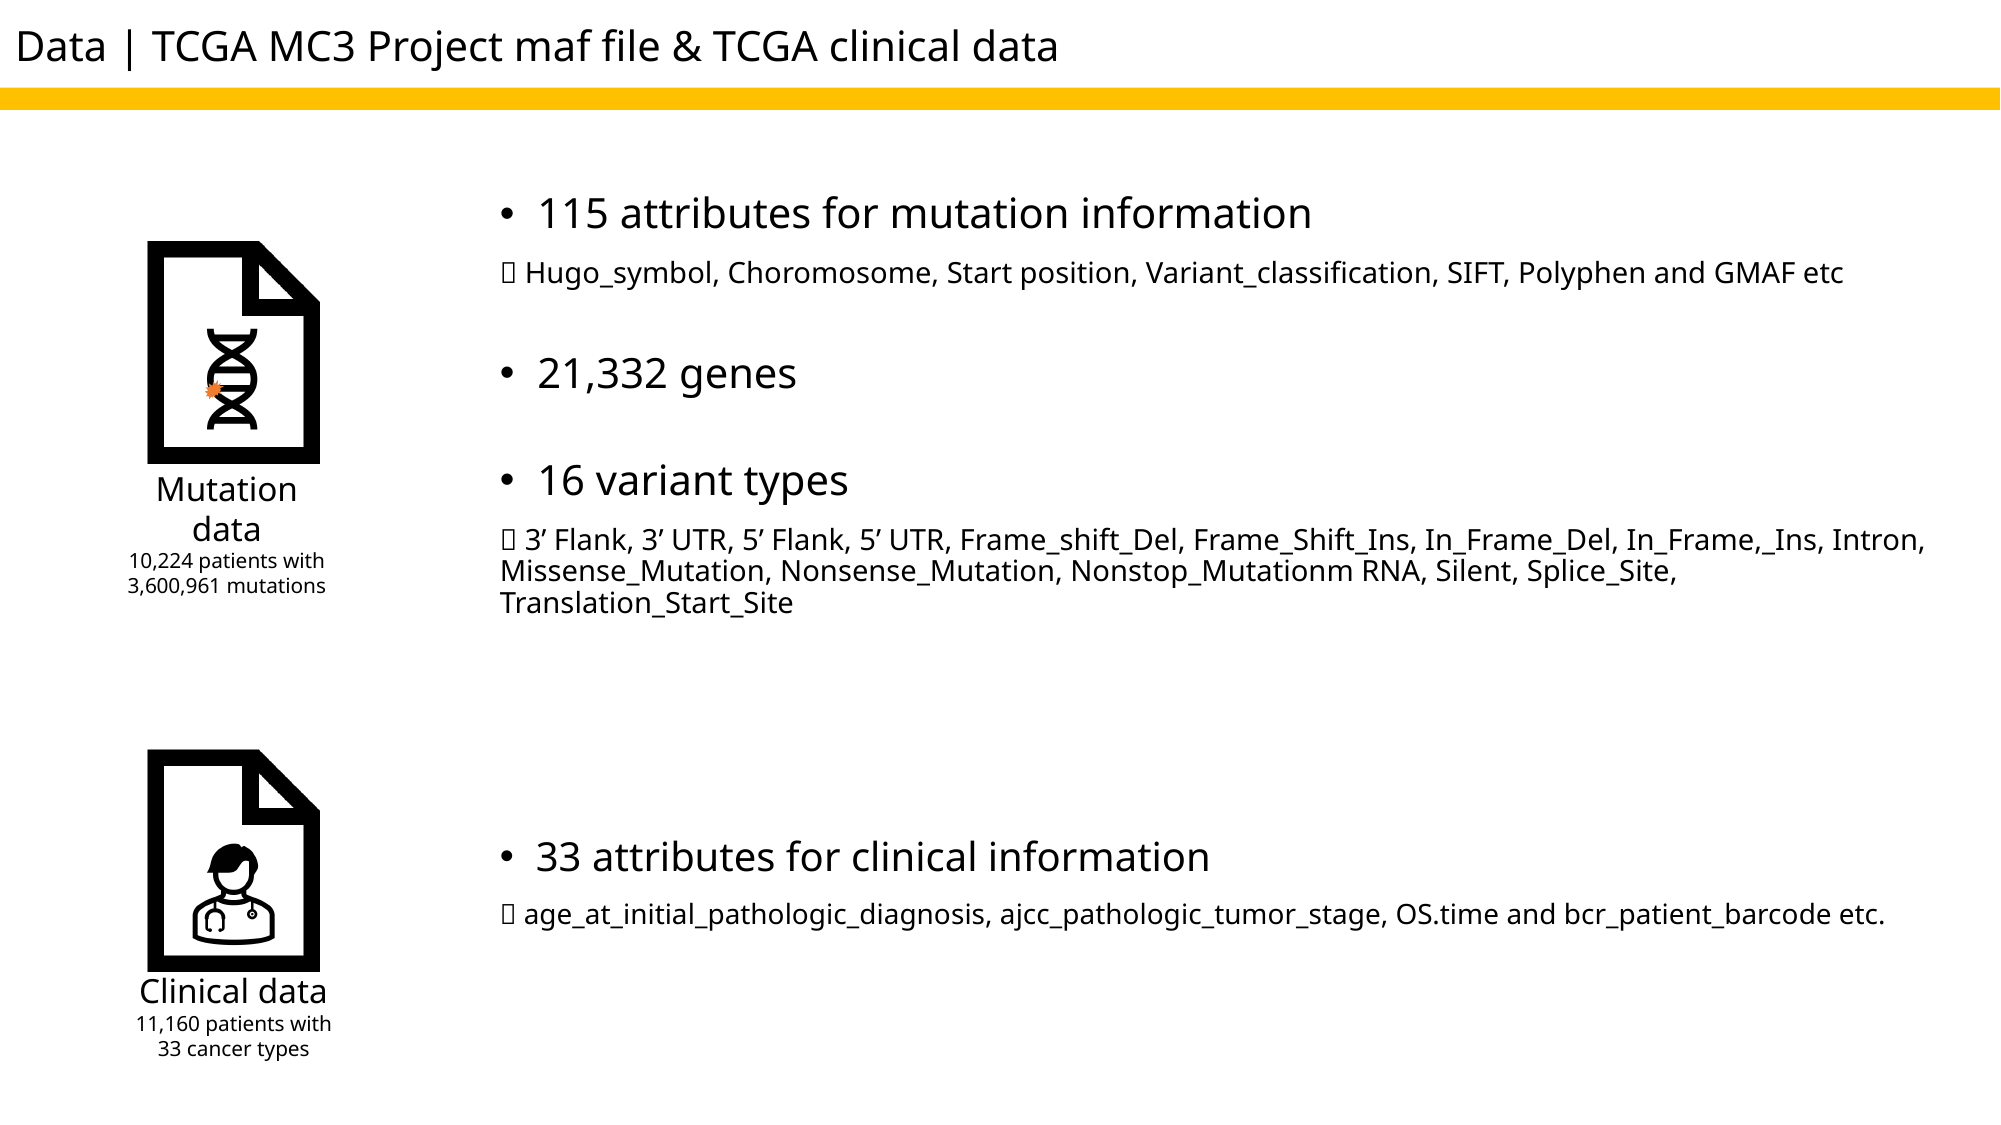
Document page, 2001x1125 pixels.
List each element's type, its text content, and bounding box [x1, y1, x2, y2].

text_box Mutation data 10,224 patients with 3,600,961 mutations [111, 486, 343, 606]
text_box Clinical data 11,160 patients with 33 cancer types [117, 994, 350, 1068]
title Data | TCGA MC3 Project maf file & TCGA clinical data [0, 0, 2000, 87]
text_box [0, 87, 2000, 111]
text_box 115 attributes for mutation information  Hugo_symbol, Choromosome, Start position, Variant_classification, SIFT, Polyphen and GMAF etc 21,332 genes 16 variant types  3’ Flank, 3’ UTR, 5’ Flank, 5’ UTR, Frame_shift_Del, Frame_Shift_Ins, In_Frame_Del, In_Frame,_Ins, Intron, Missense_Mutation, Nonsense_Mutation, Nonstop_Mutationm RNA, Silent, Splice_Site, Translation_Start_Site [484, 185, 1944, 652]
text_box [100, 218, 368, 486]
text_box 33 attributes for clinical information  age_at_initial_pathologic_diagnosis, ajcc_pathologic_tumor_stage, OS.time and bcr_patient_barcode etc. [484, 829, 1944, 947]
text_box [100, 727, 368, 994]
